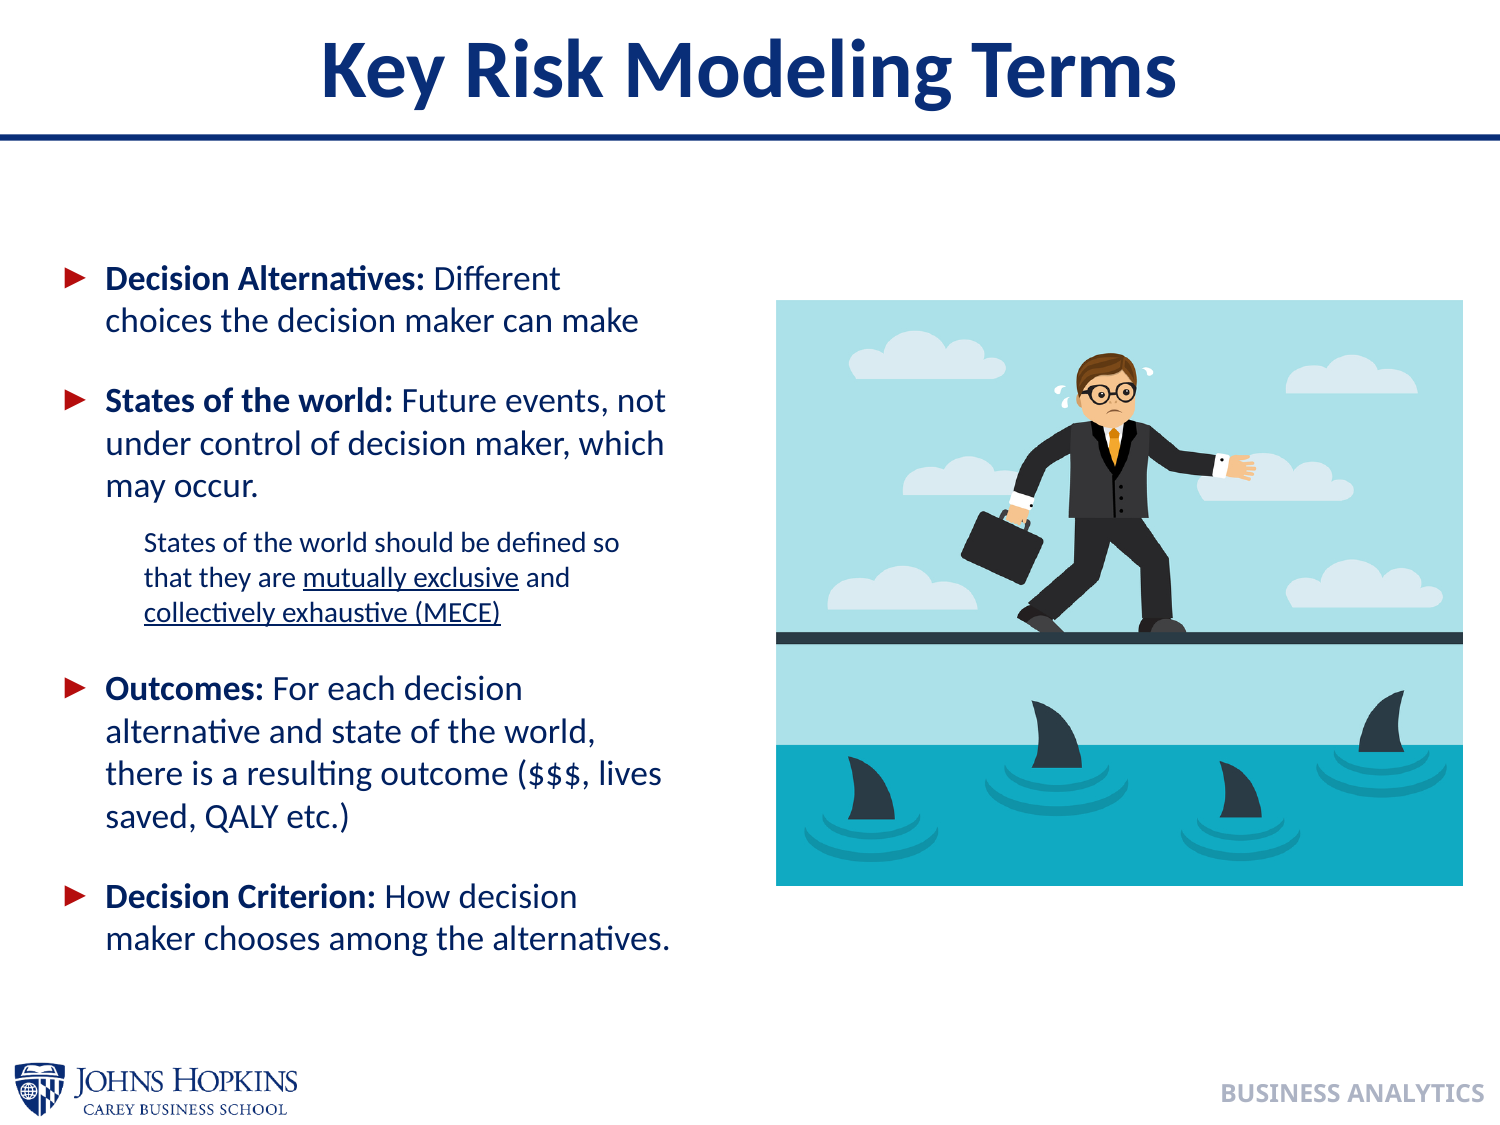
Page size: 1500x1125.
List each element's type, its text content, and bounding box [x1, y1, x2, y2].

title Key Risk Modeling Terms [103, 0, 1397, 188]
list Decision Alternatives: Different choices the decision maker can make States of the world: Future events, not under control of decision maker, which may occur. States of the world should be defined so that they are mutually exclusive and collectively exhaustive (MECE) Outcomes: For each decision alternative and state of the world, there is a resulting outcome ($$$, lives saved, QALY etc.) Decision Criterion: How decision maker chooses among the alternatives. [42, 200, 688, 1013]
picture [776, 300, 1463, 886]
picture [0, 1008, 350, 1125]
